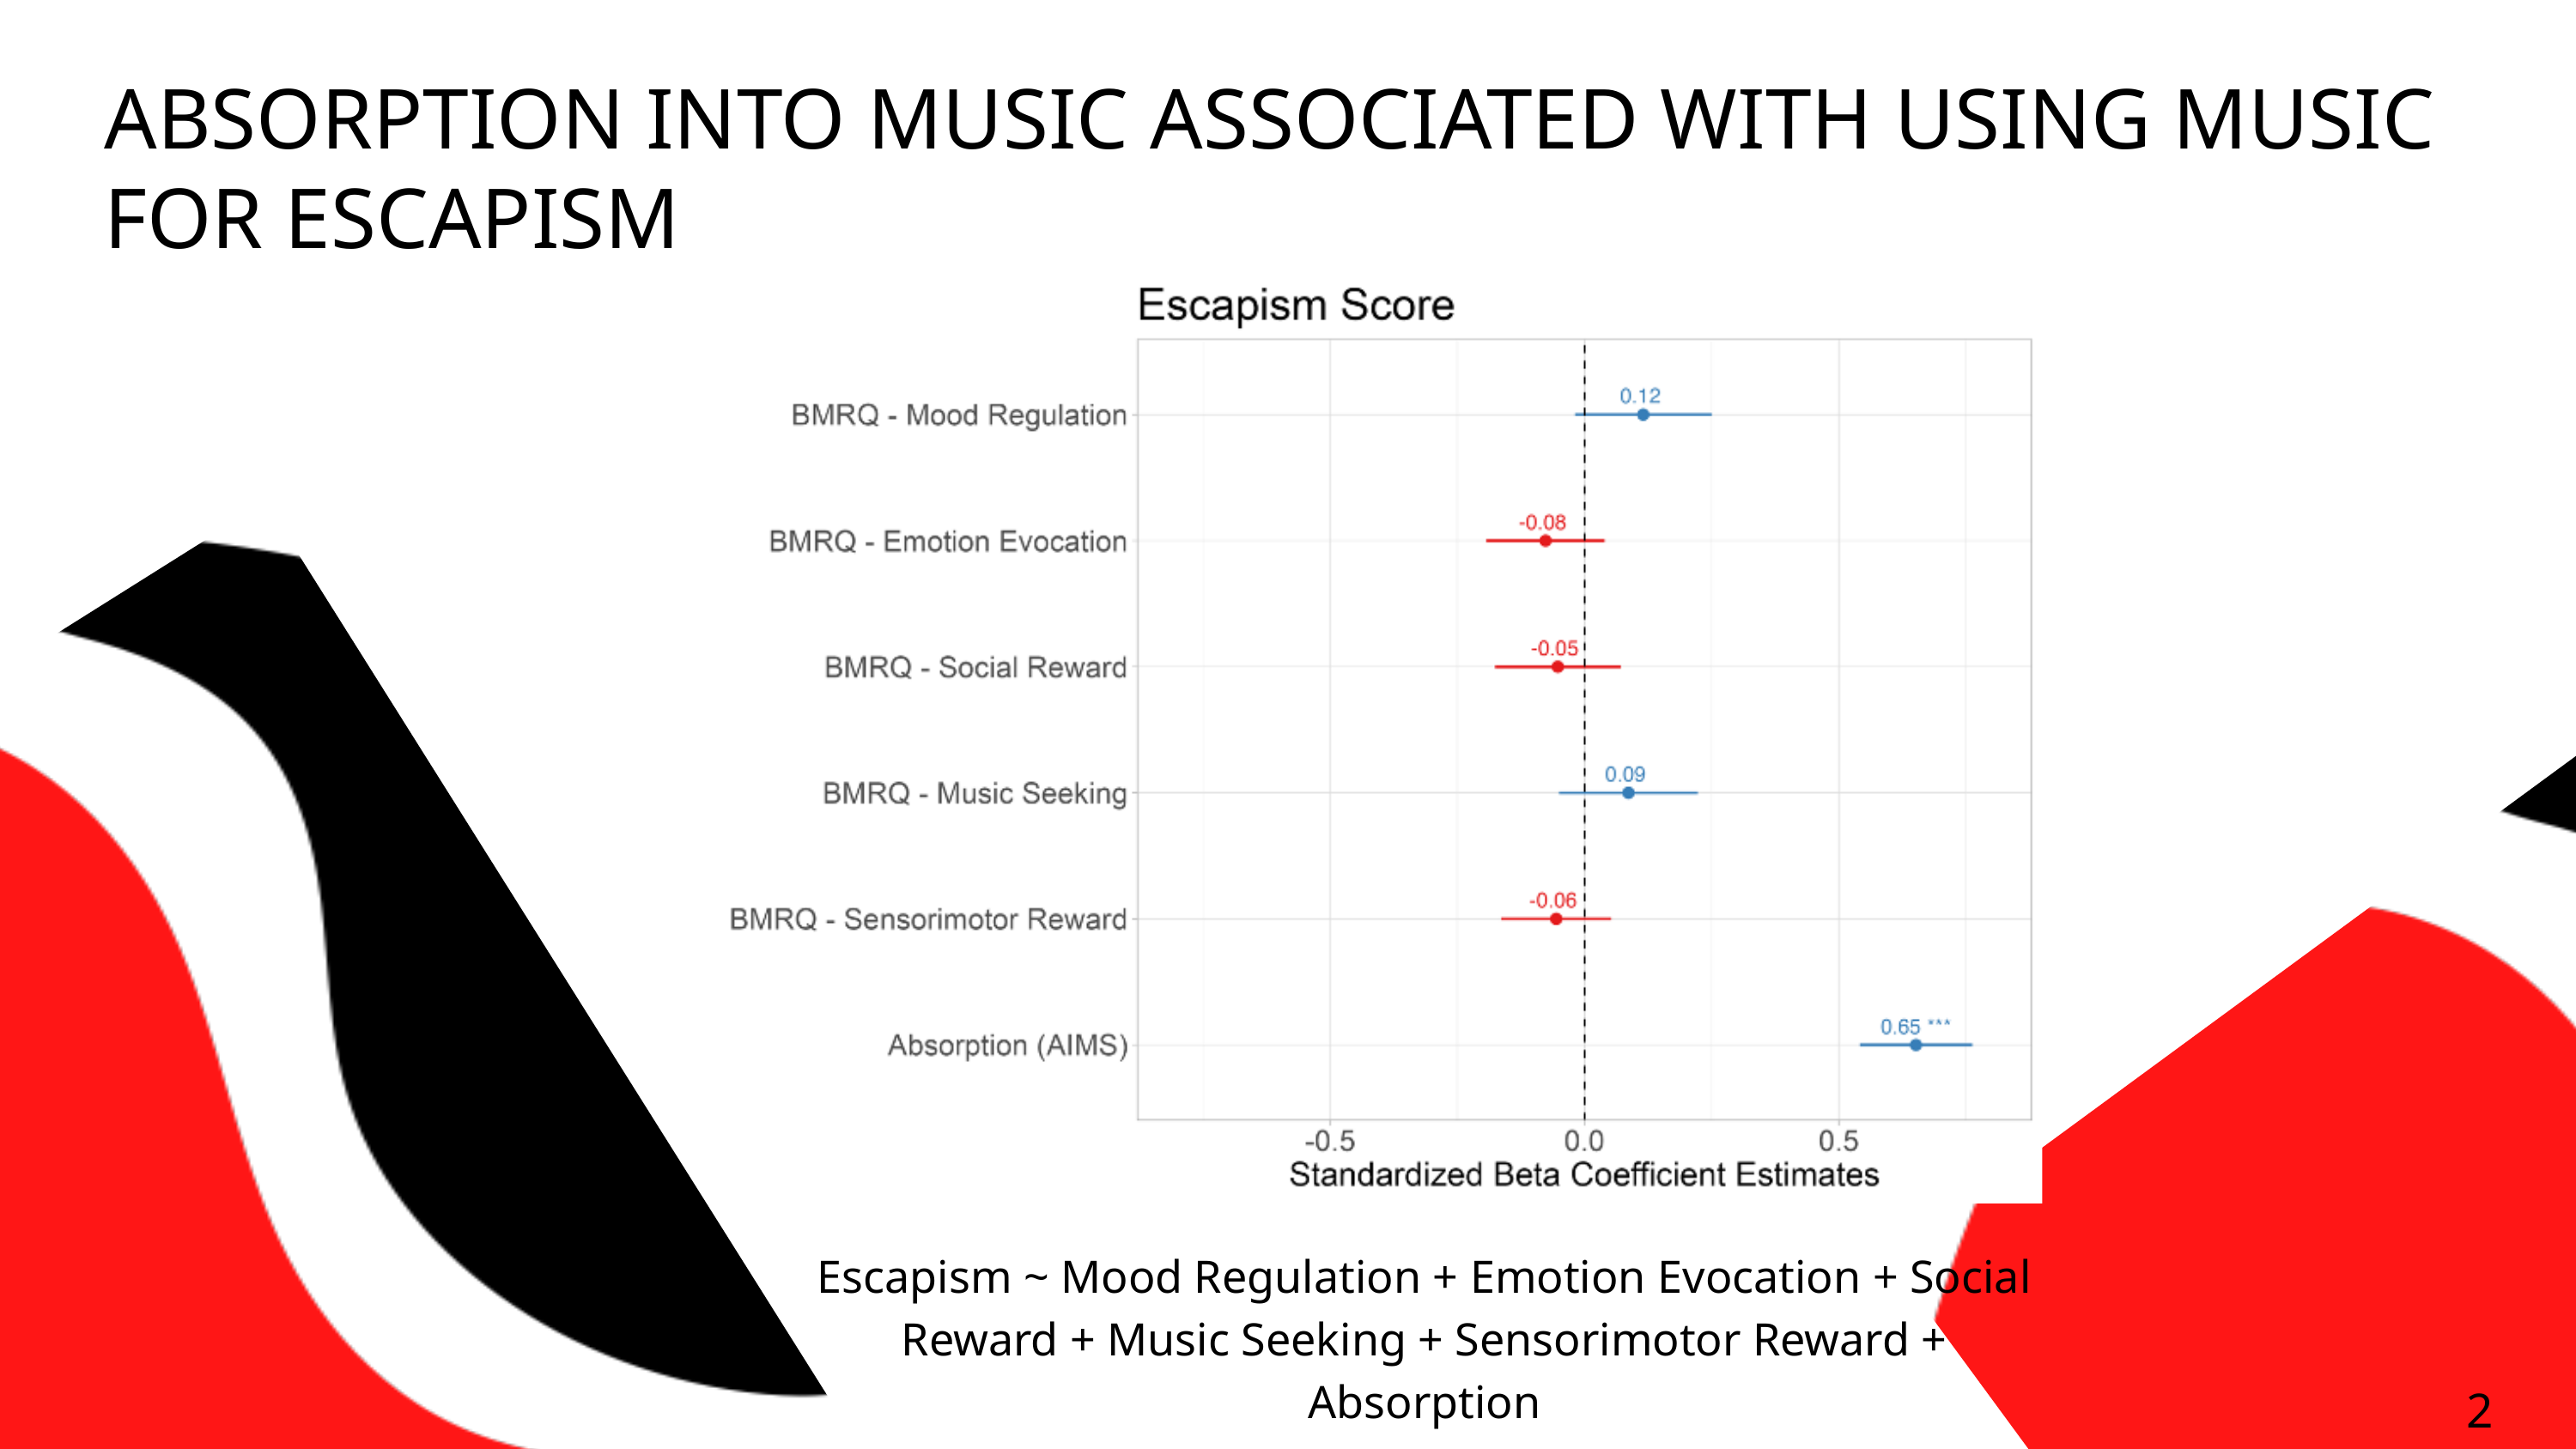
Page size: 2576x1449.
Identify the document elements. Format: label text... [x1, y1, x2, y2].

text_box [1917, 755, 2576, 1449]
text_box [720, 278, 2043, 1203]
text_box ABSORPTION INTO MUSIC ASSOCIATED WITH USING MUSIC FOR ESCAPISM [104, 66, 2576, 265]
text_box [0, 502, 861, 1449]
text_box 2 [2411, 1371, 2549, 1438]
text_box Escapism ~ Mood Regulation + Emotion Evocation + Social Reward + Music Seeking + Sensorimotor Reward + Absorption [804, 1240, 2045, 1428]
